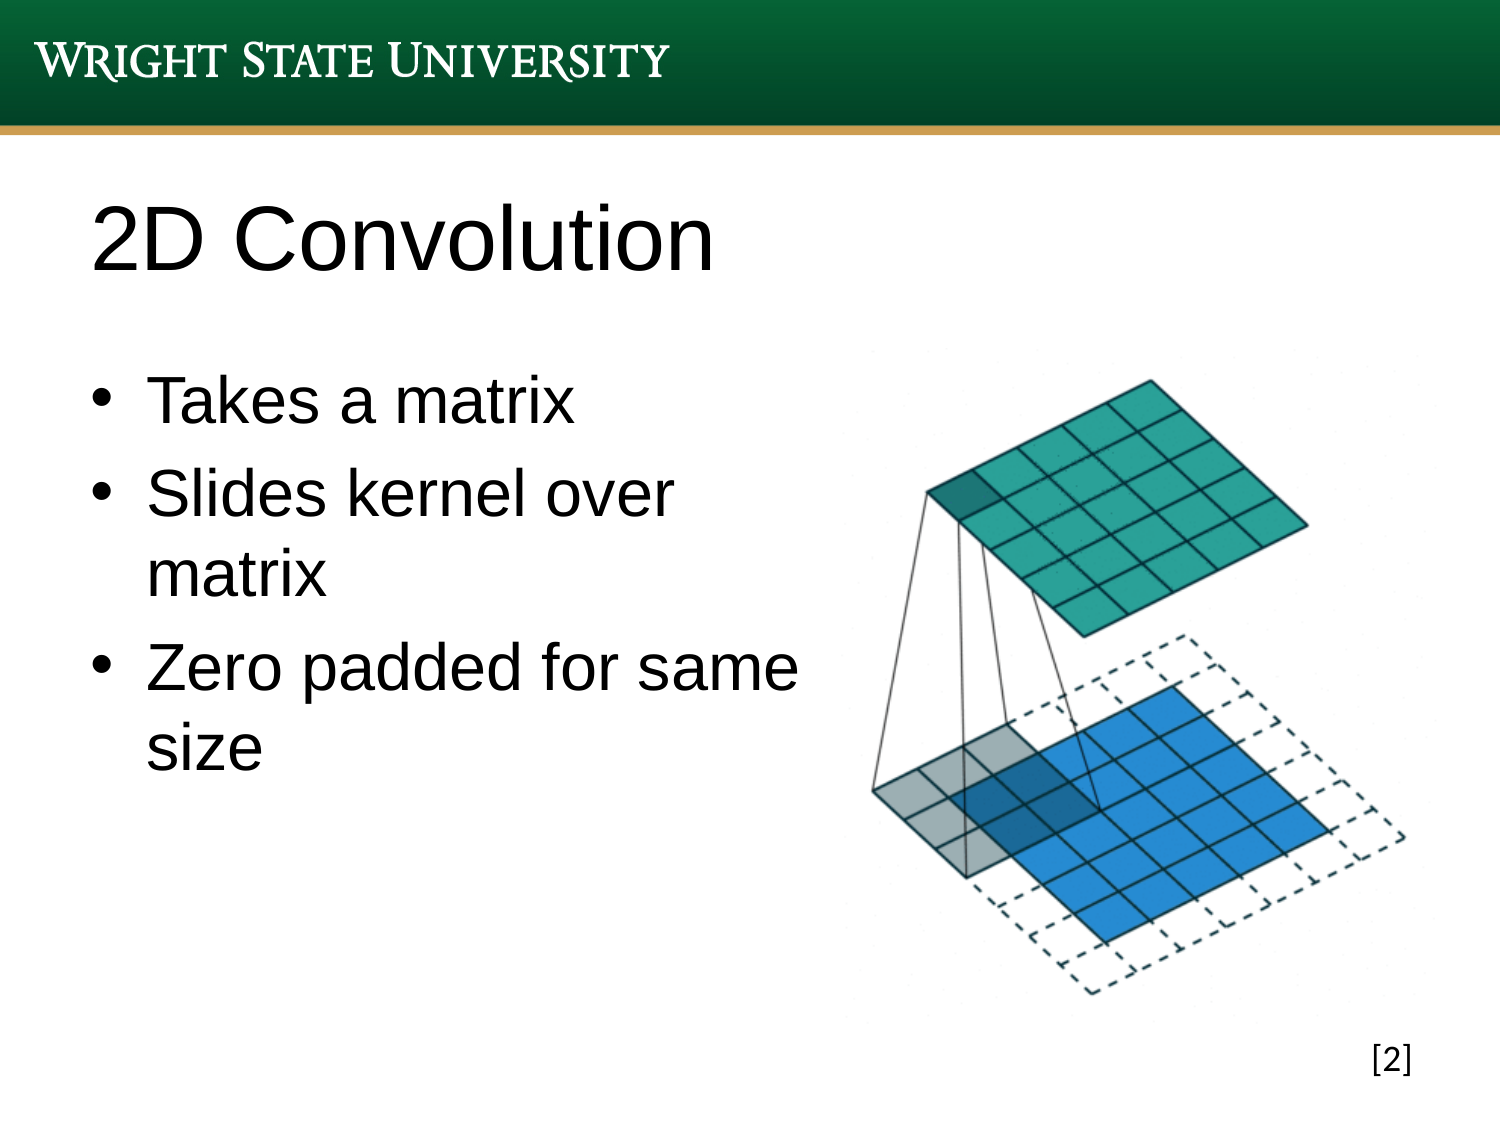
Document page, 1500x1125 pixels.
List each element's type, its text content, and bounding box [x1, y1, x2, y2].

title 2D Convolution [75, 139, 1425, 327]
picture [0, 0, 1500, 1125]
text_box [2] [1356, 1034, 1438, 1087]
text_box Takes a matrix Slides kernel over matrix Zero padded for same size [74, 349, 838, 1027]
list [840, 348, 1438, 1028]
